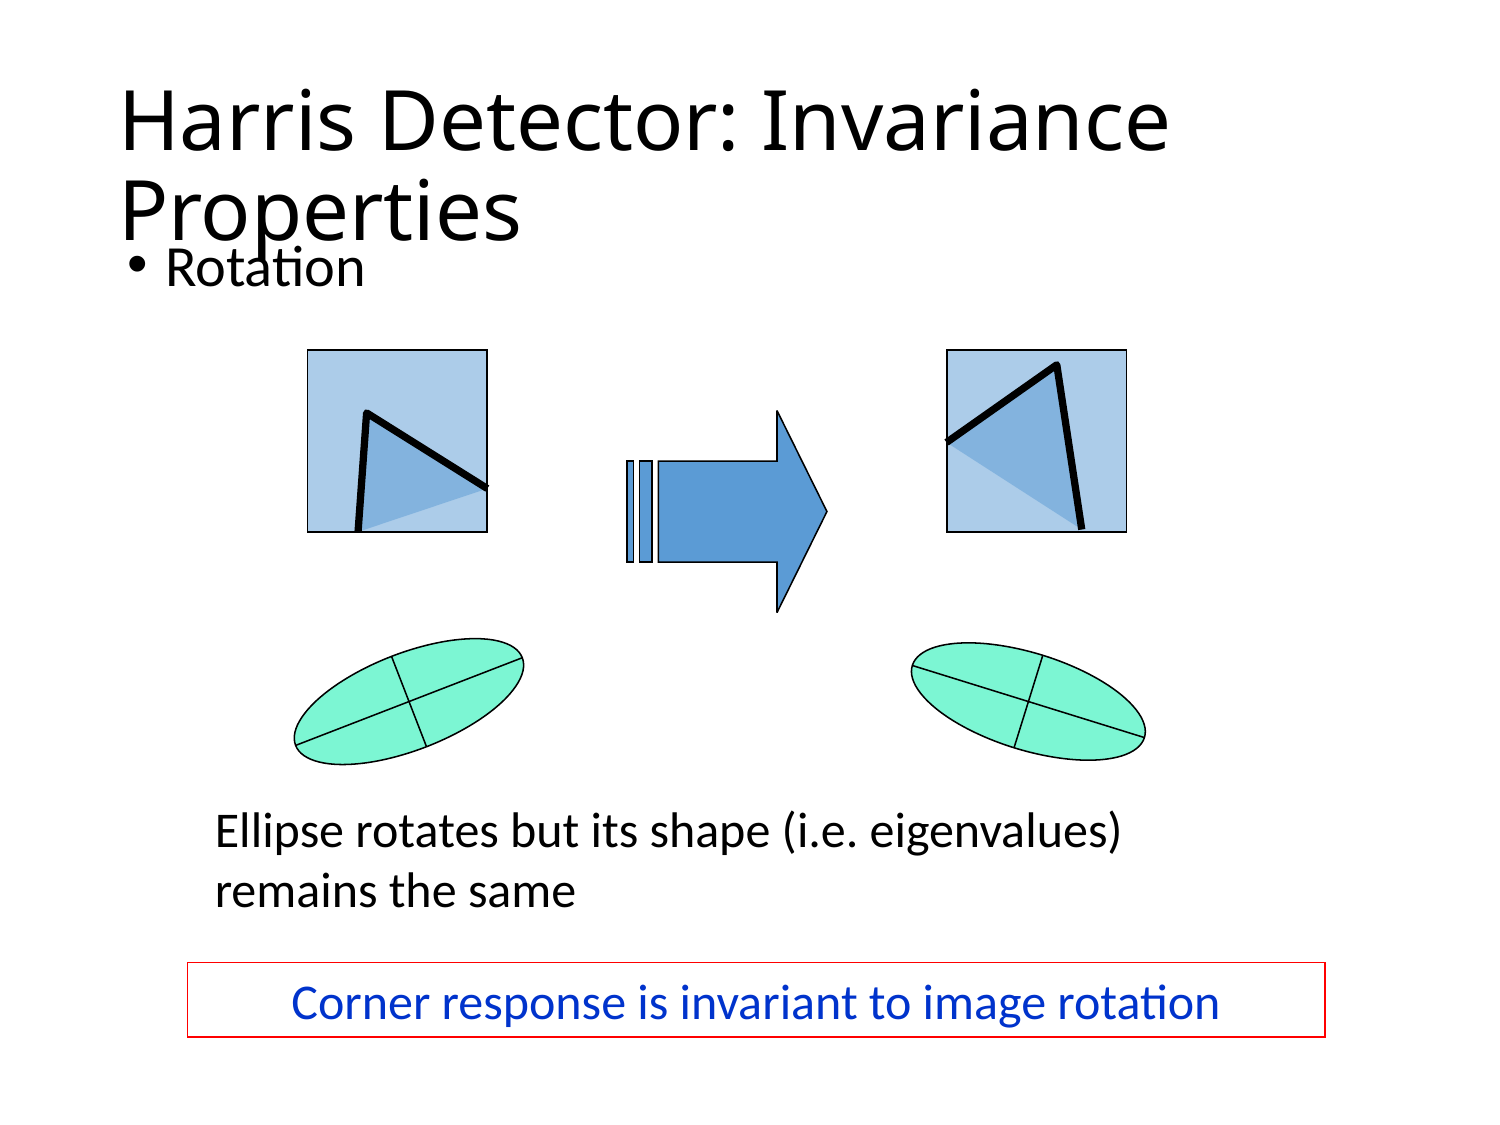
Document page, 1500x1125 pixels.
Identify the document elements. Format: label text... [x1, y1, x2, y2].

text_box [287, 349, 1150, 750]
text_box Corner response is invariant to image rotation [187, 962, 1325, 1038]
title Harris Detector: Invariance Properties [103, 59, 1397, 278]
list Rotation [112, 228, 1388, 341]
text_box Ellipse rotates but its shape (i.e. eigenvalues) remains the same [200, 790, 1300, 925]
